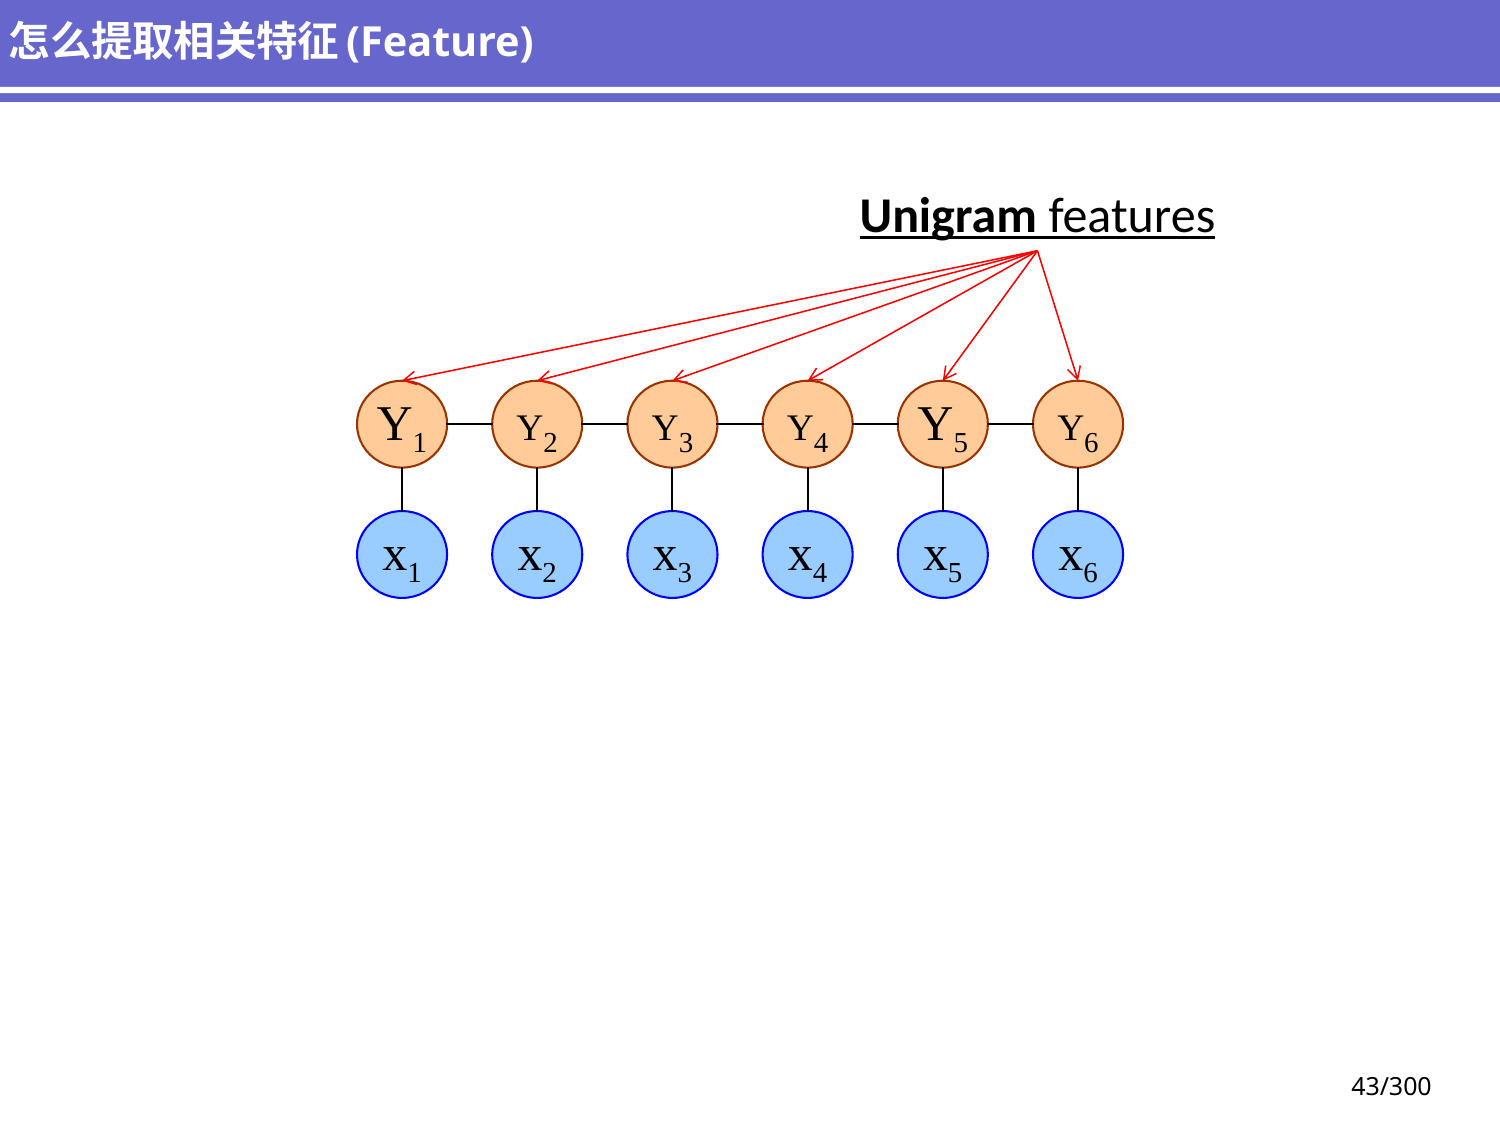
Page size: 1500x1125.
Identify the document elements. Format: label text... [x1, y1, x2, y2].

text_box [672, 250, 806, 381]
title 怎么提取相关特征(Feature) [0, 7, 1309, 73]
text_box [942, 250, 1036, 381]
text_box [807, 250, 941, 381]
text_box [356, 380, 1124, 599]
slide_number 43/300 [1291, 1058, 1447, 1112]
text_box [536, 250, 671, 381]
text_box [401, 250, 535, 381]
text_box Unigram features [774, 174, 1300, 250]
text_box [1037, 250, 1079, 381]
